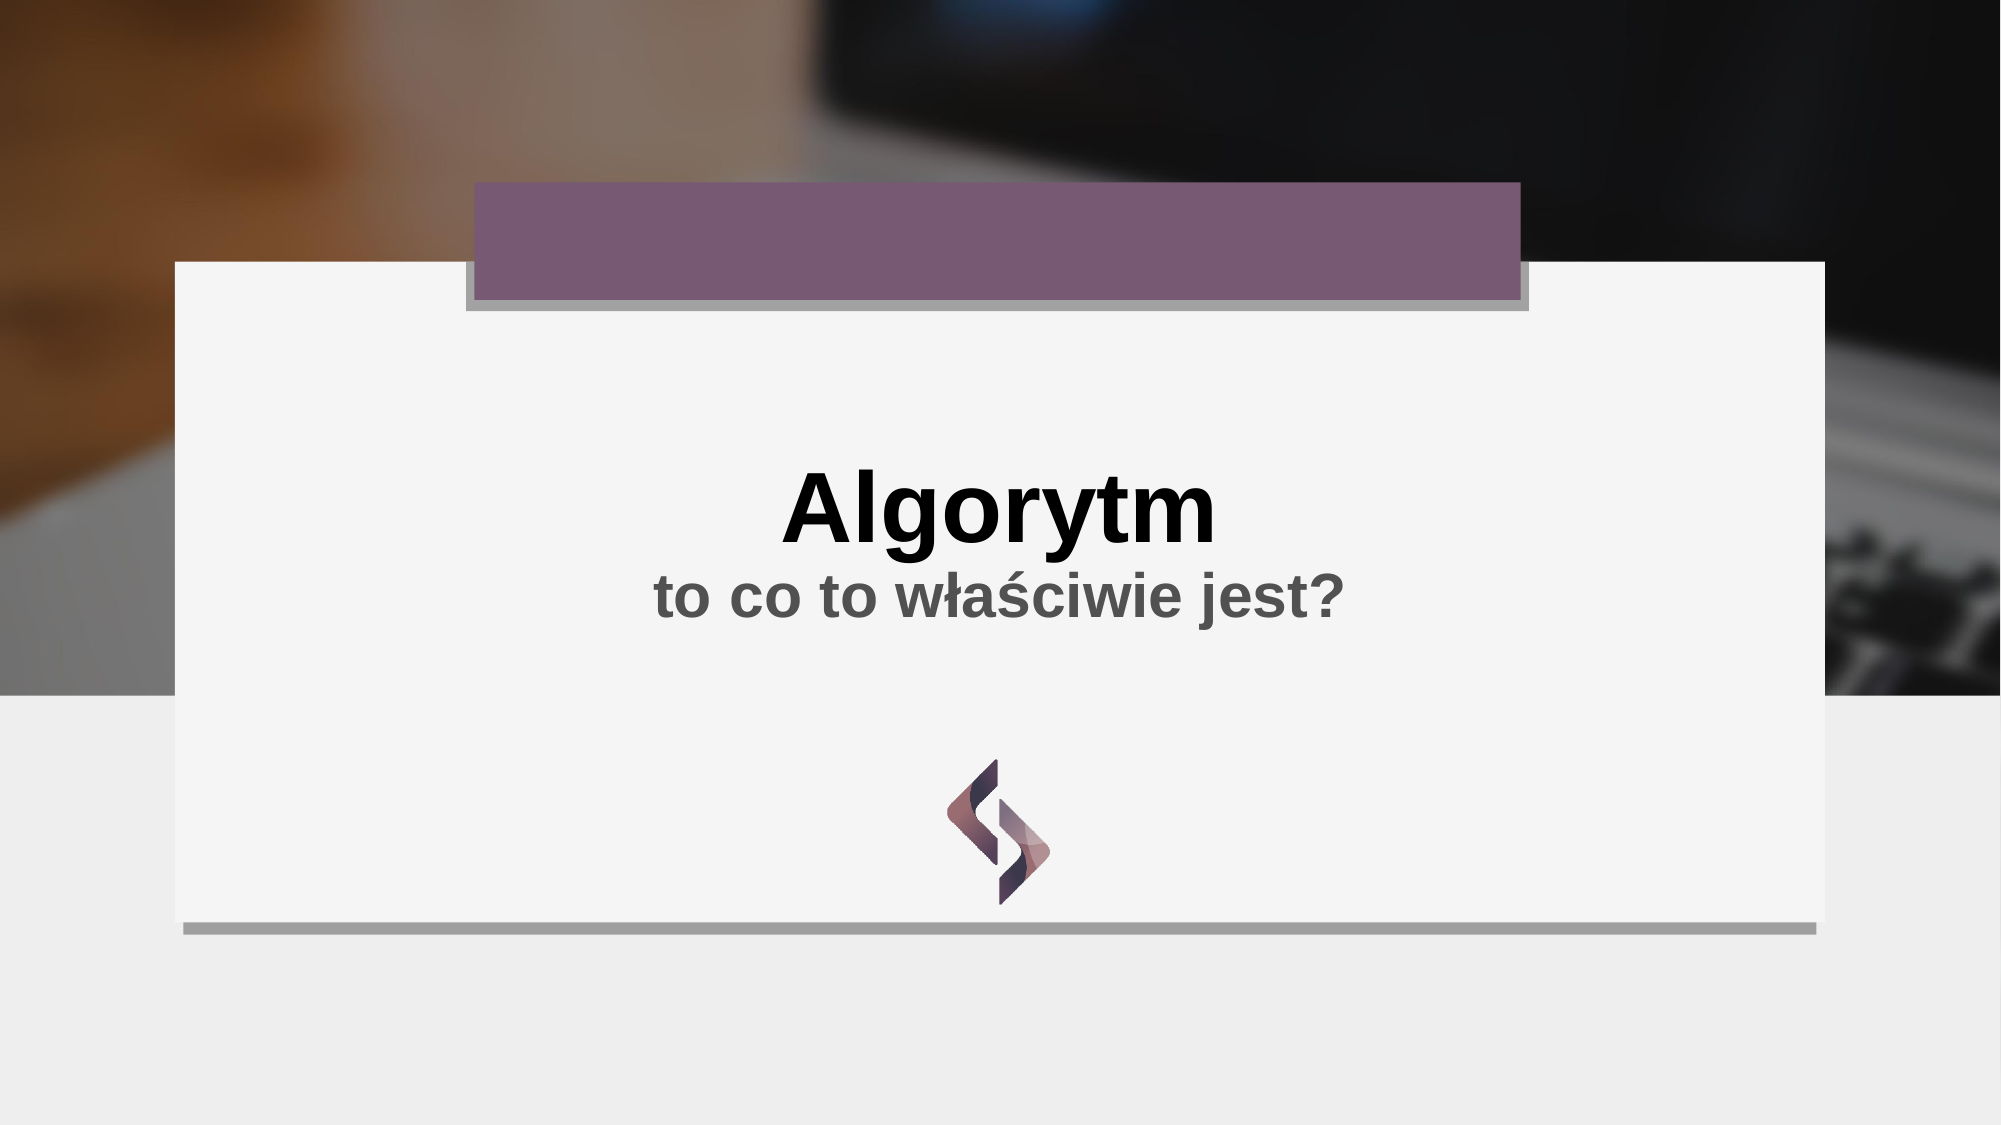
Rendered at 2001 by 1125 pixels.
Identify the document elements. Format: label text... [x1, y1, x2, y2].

list Algorytm to co to właściwie jest? [321, 344, 1678, 743]
title [474, 182, 1521, 300]
picture [900, 747, 1261, 917]
picture [0, 0, 2001, 1125]
